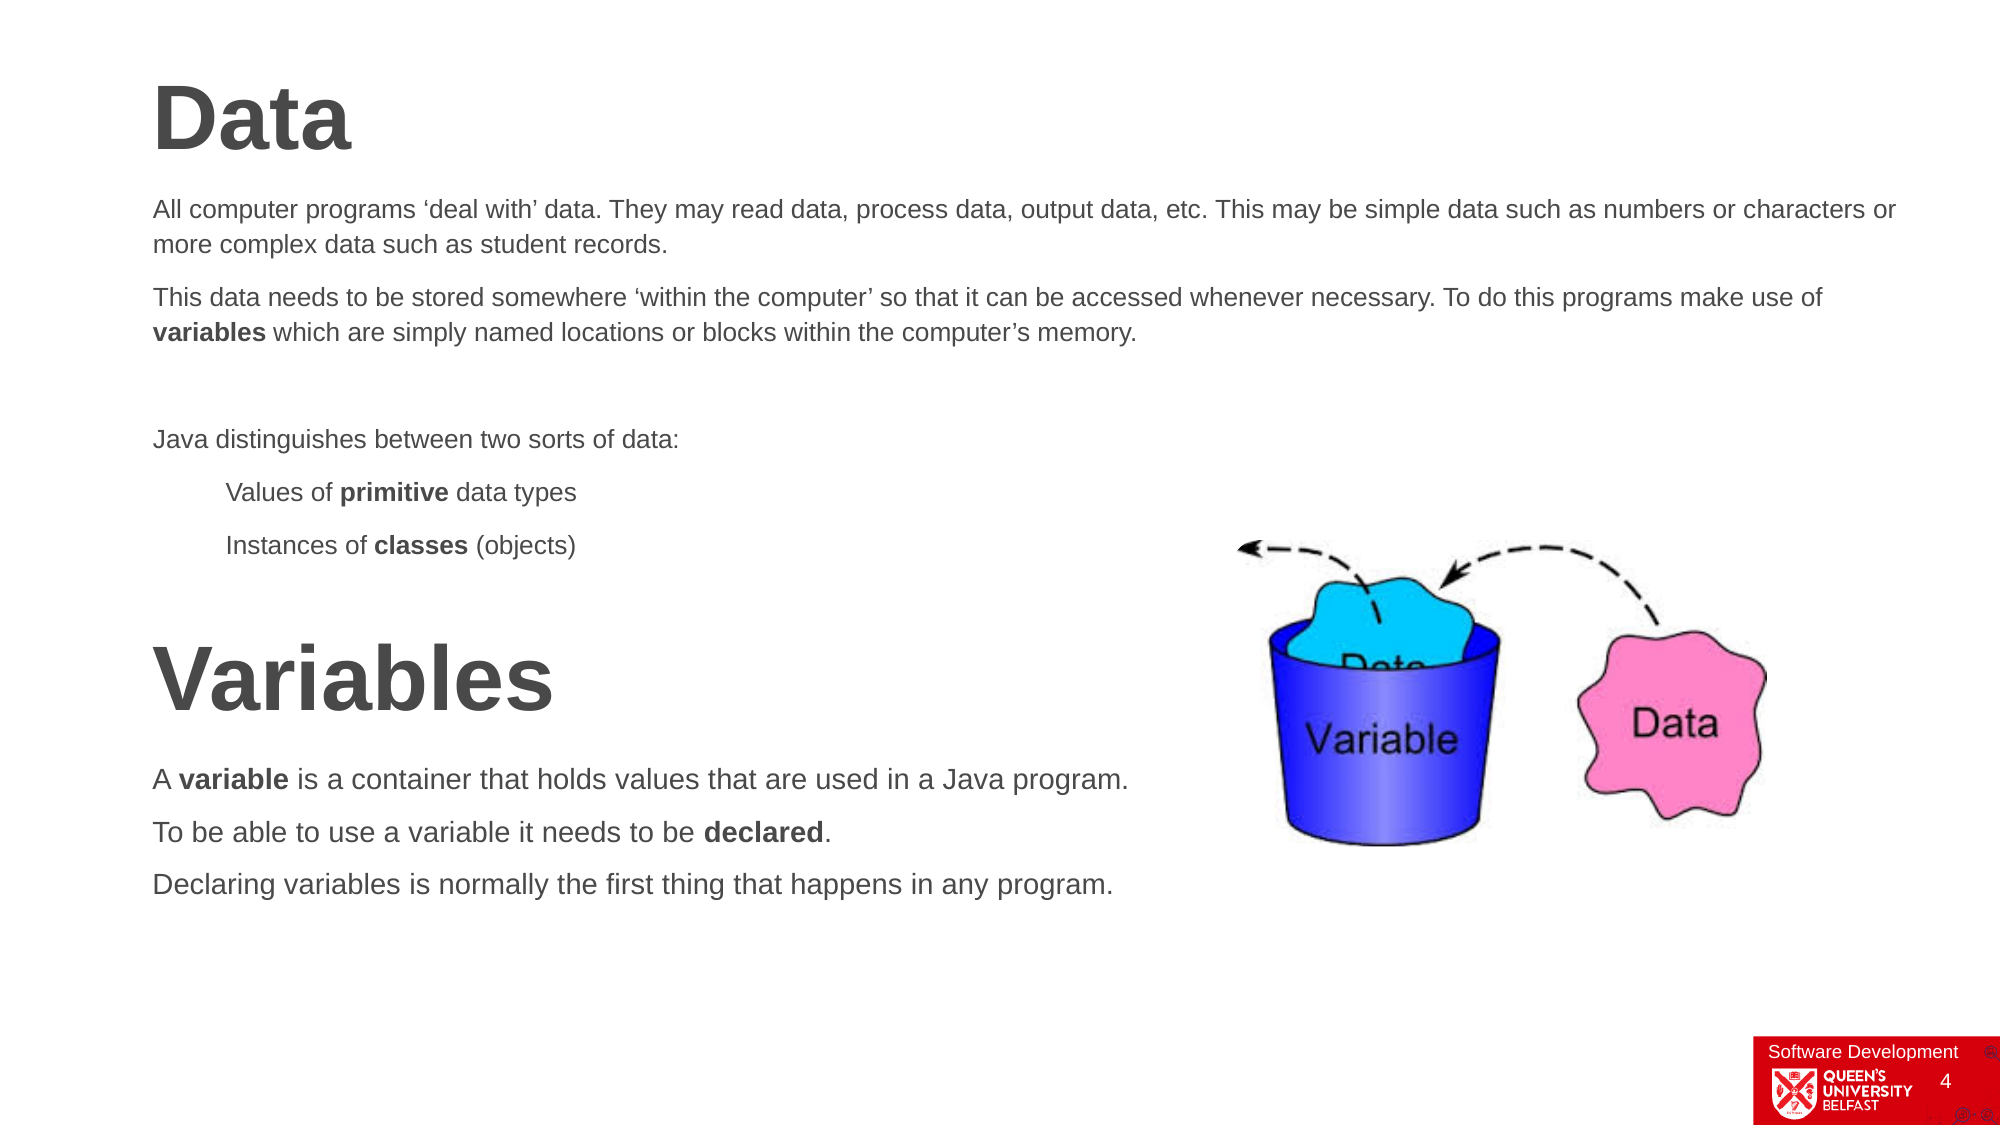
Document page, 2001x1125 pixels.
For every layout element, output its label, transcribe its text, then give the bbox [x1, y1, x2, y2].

picture [1232, 540, 1767, 847]
list All computer programs ‘deal with’ data. They may read data, process data, output data, etc. This may be simple data such as numbers or characters or more complex data such as student records. This data needs to be stored somewhere ‘within the computer’ so that it can be accessed whenever necessary. To do this programs make use of variables which are simply named locations or blocks within the computer’s memory. Java distinguishes between two sorts of data: Values of primitive data types Instances of classes (objects) [137, 181, 1922, 570]
title Data [137, 62, 953, 167]
picture [1767, 1036, 2000, 1125]
text_box Variables [137, 623, 955, 728]
text_box A variable is a container that holds values that are used in a Java program. To be able to use a variable it needs to be declared. Declaring variables is normally the first thing that happens in any program. [137, 757, 1922, 1001]
